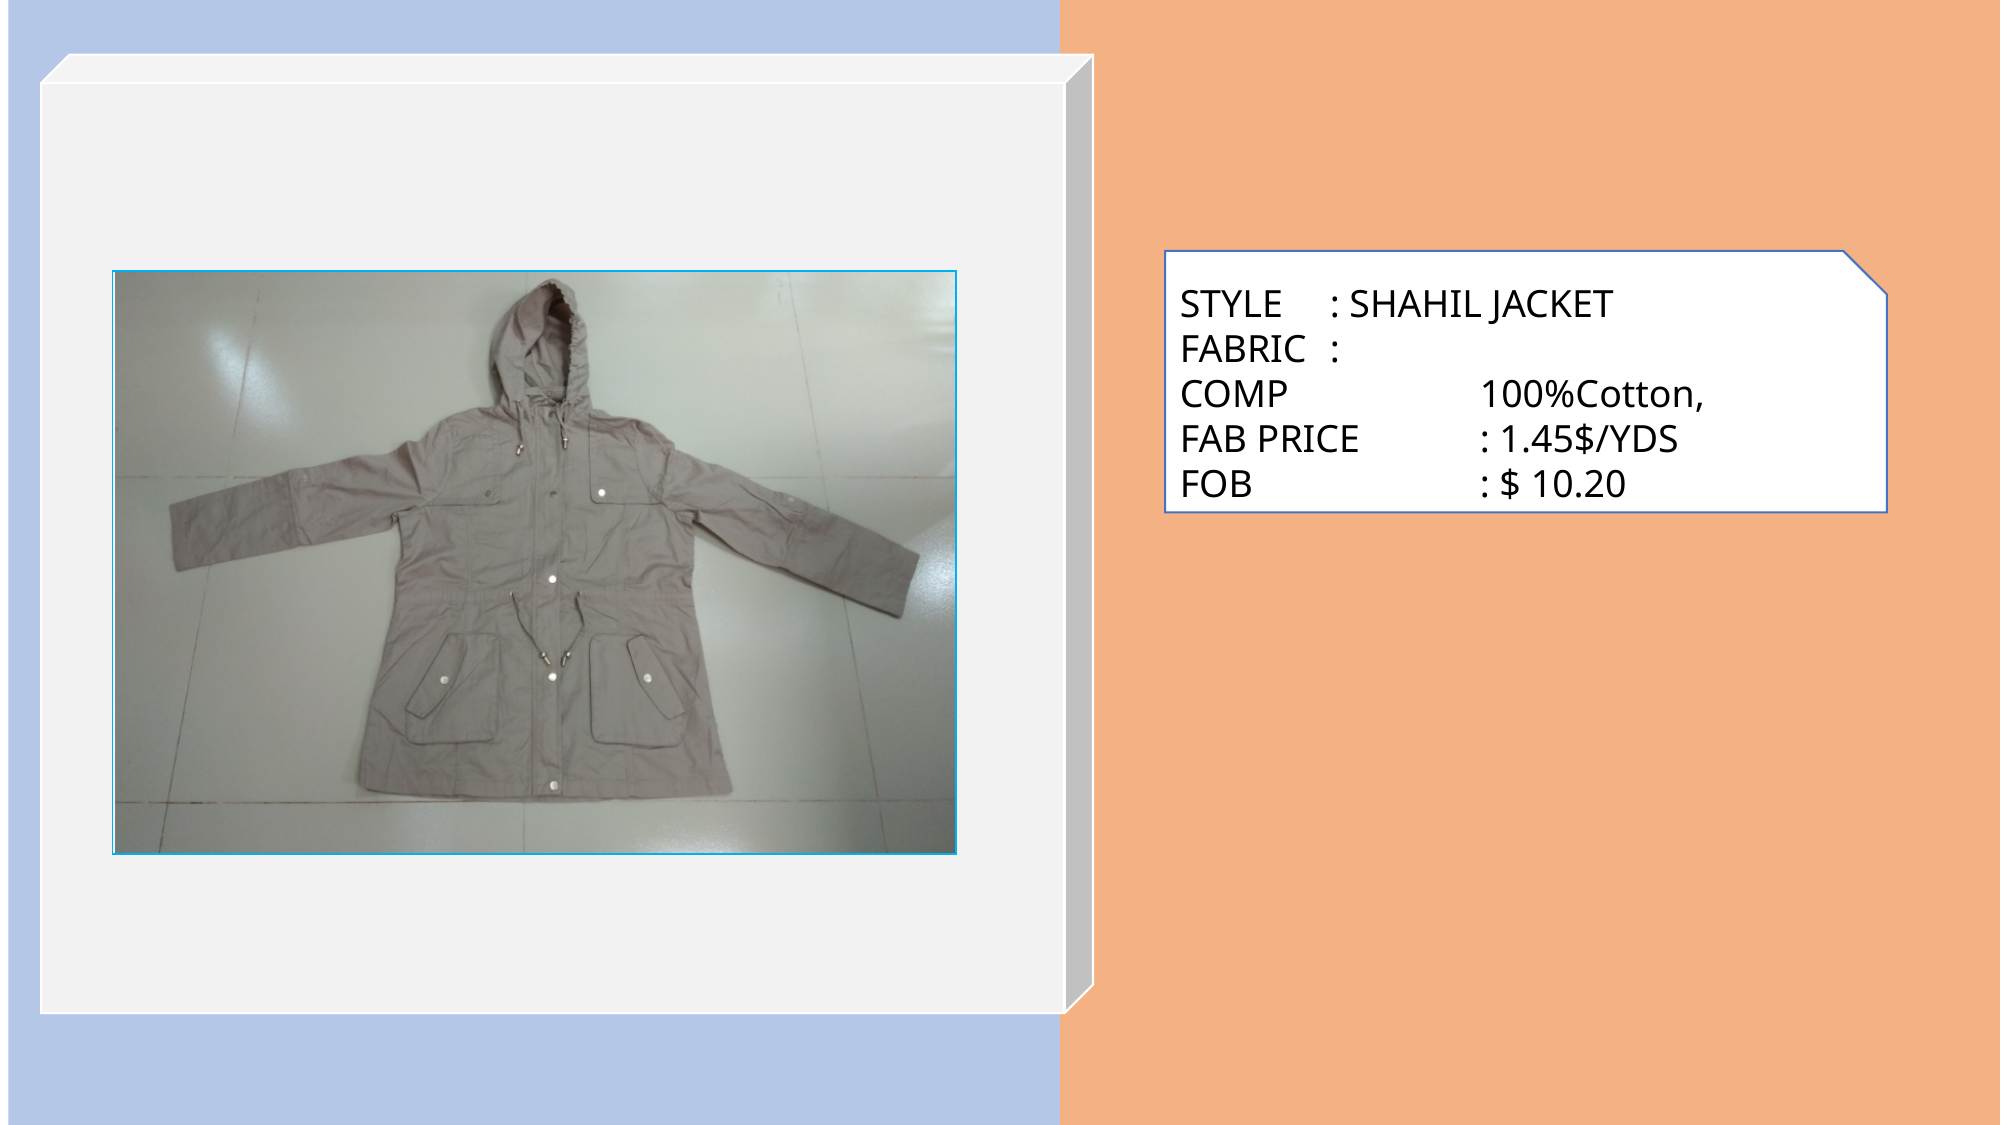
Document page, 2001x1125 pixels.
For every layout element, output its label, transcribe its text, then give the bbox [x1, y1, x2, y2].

text_box [40, 53, 1095, 1015]
text_box [7, 0, 1059, 1125]
text_box STYLE : SHAHIL JACKET FABRIC : COMP 100%Cotton, FAB PRICE : 1.45$/YDS FOB : $ 10.20 [1164, 249, 1888, 514]
text_box [1059, 0, 2000, 1125]
picture [114, 273, 954, 852]
